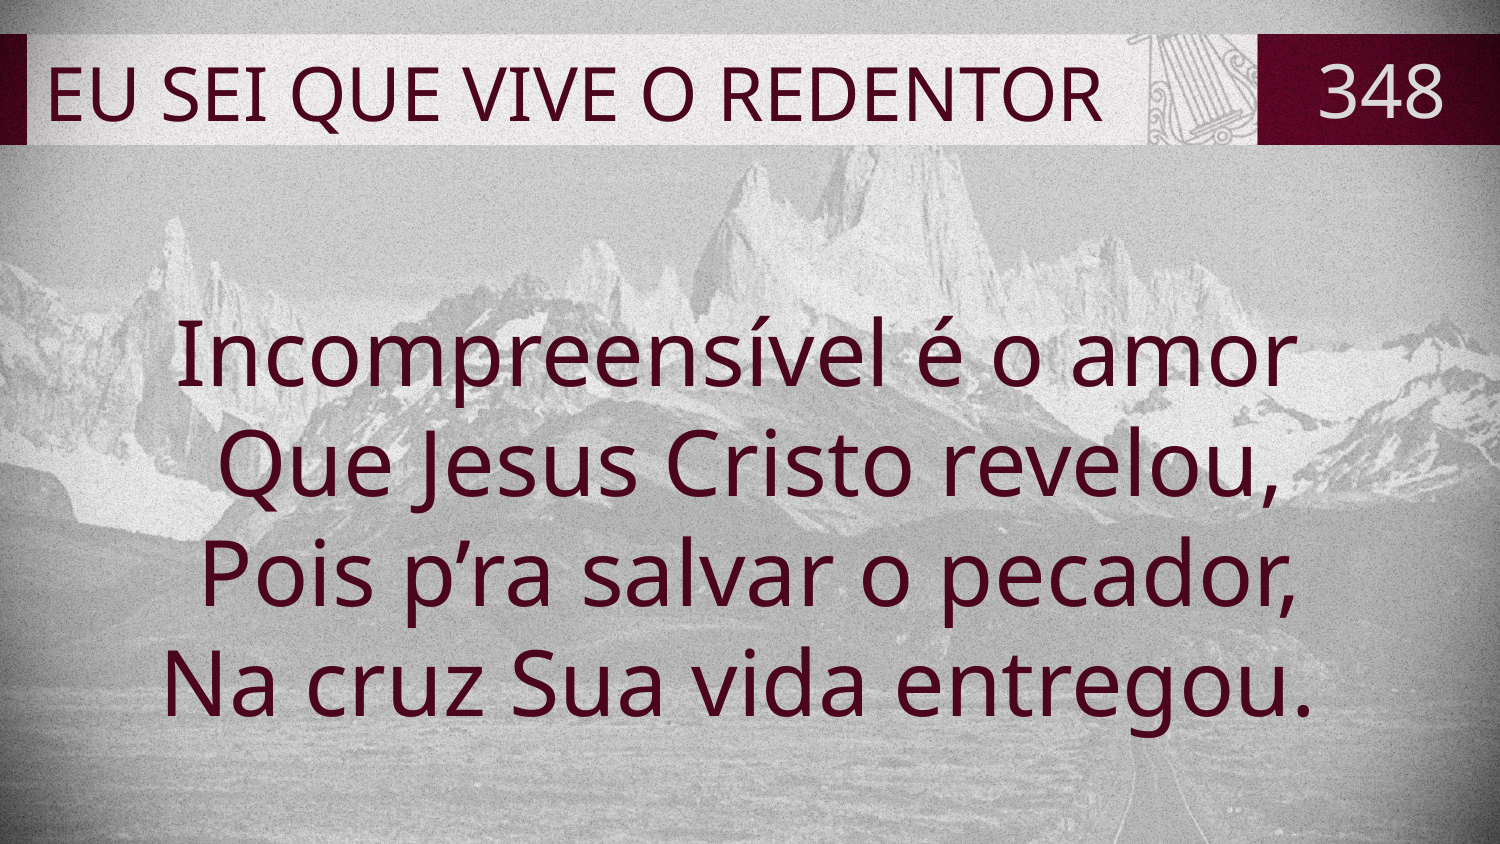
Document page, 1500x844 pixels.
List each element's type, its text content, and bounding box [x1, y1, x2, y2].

list Incompreensível é o amor Que Jesus Cristo revelou, Pois p’ra salvar o pecador, Na cruz Sua vida entregou. [0, 185, 1500, 844]
title EU SEI QUE VIVE O REDENTOR [29, 33, 1258, 151]
list 348 [1281, 36, 1483, 143]
picture [0, 0, 1500, 185]
